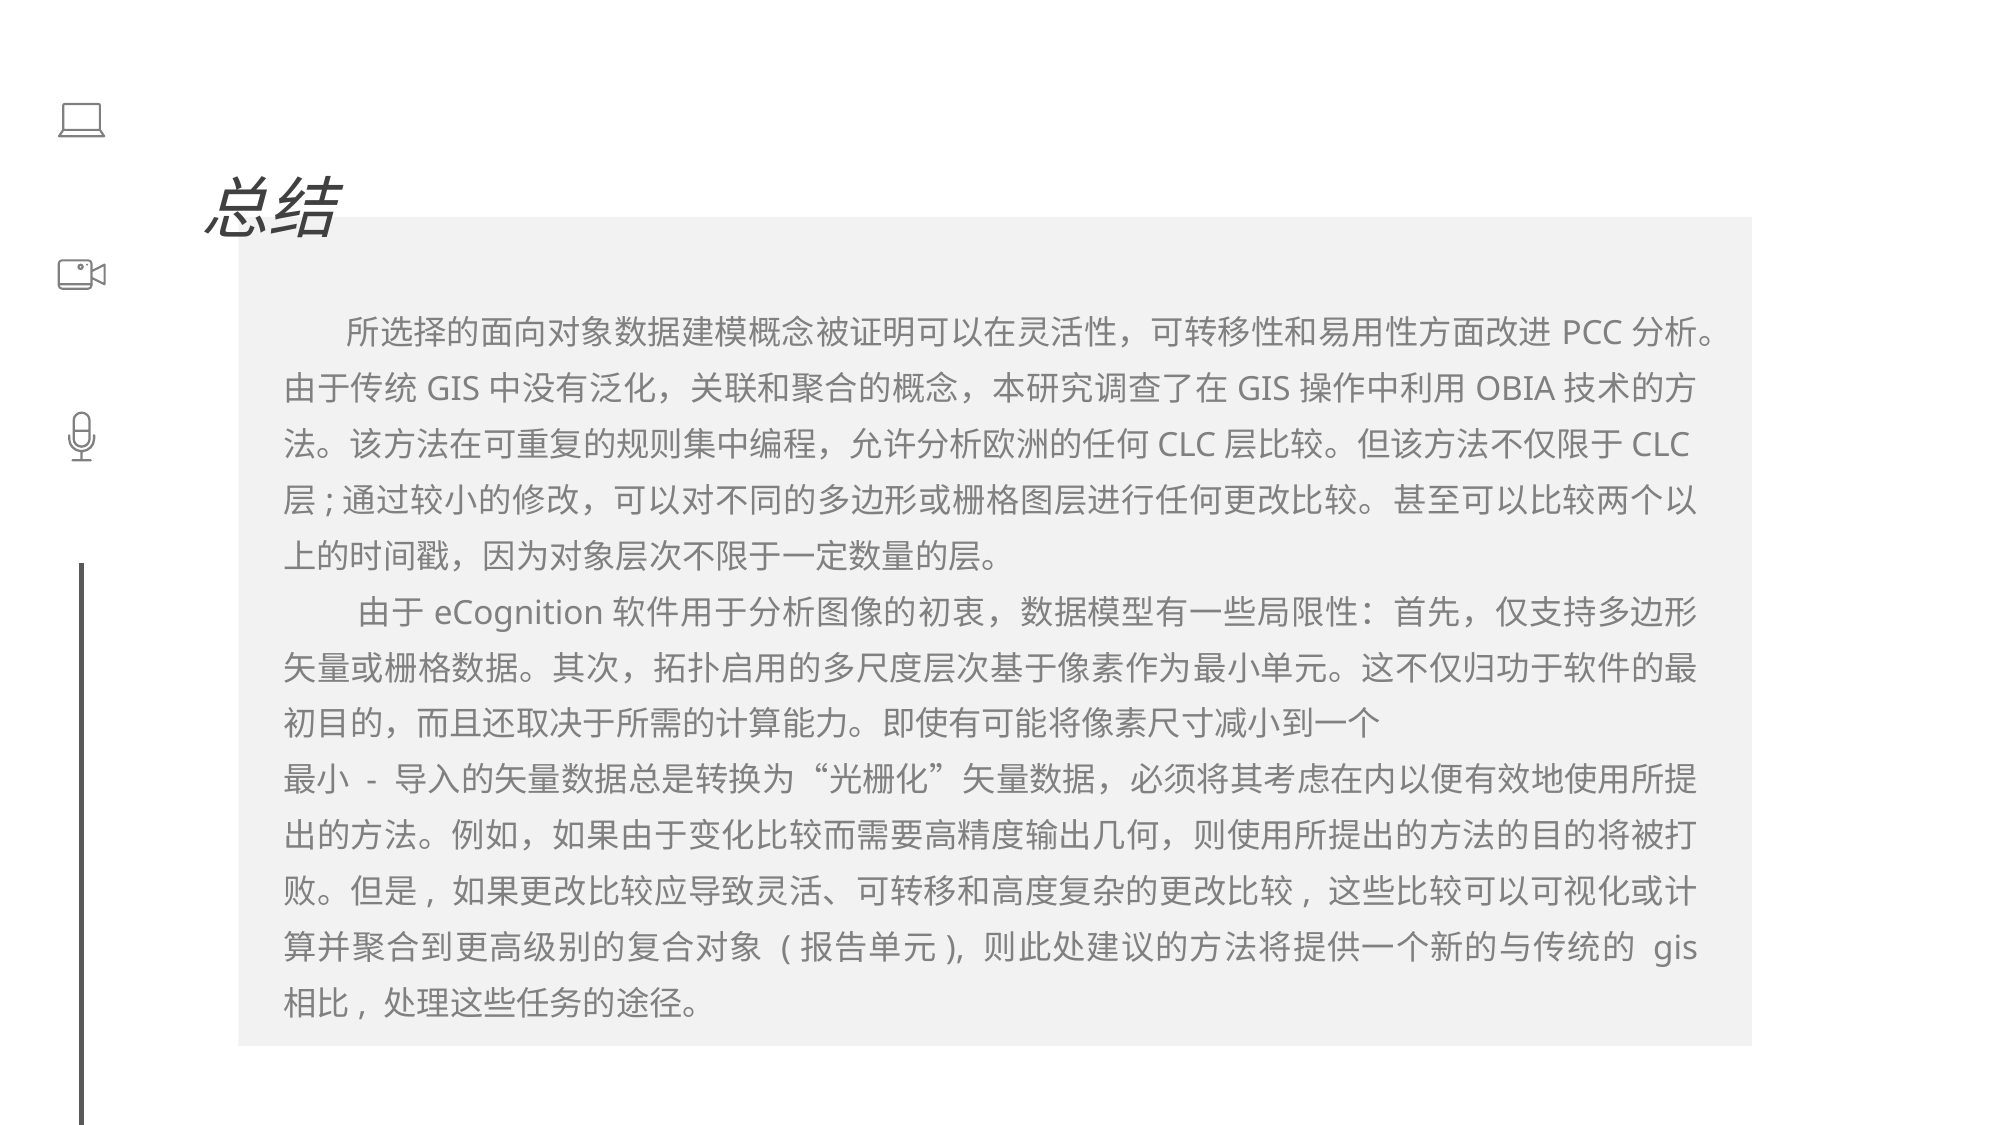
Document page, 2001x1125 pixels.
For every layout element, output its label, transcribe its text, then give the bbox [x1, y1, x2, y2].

text_box 总结 [187, 158, 351, 254]
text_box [238, 216, 1752, 1047]
